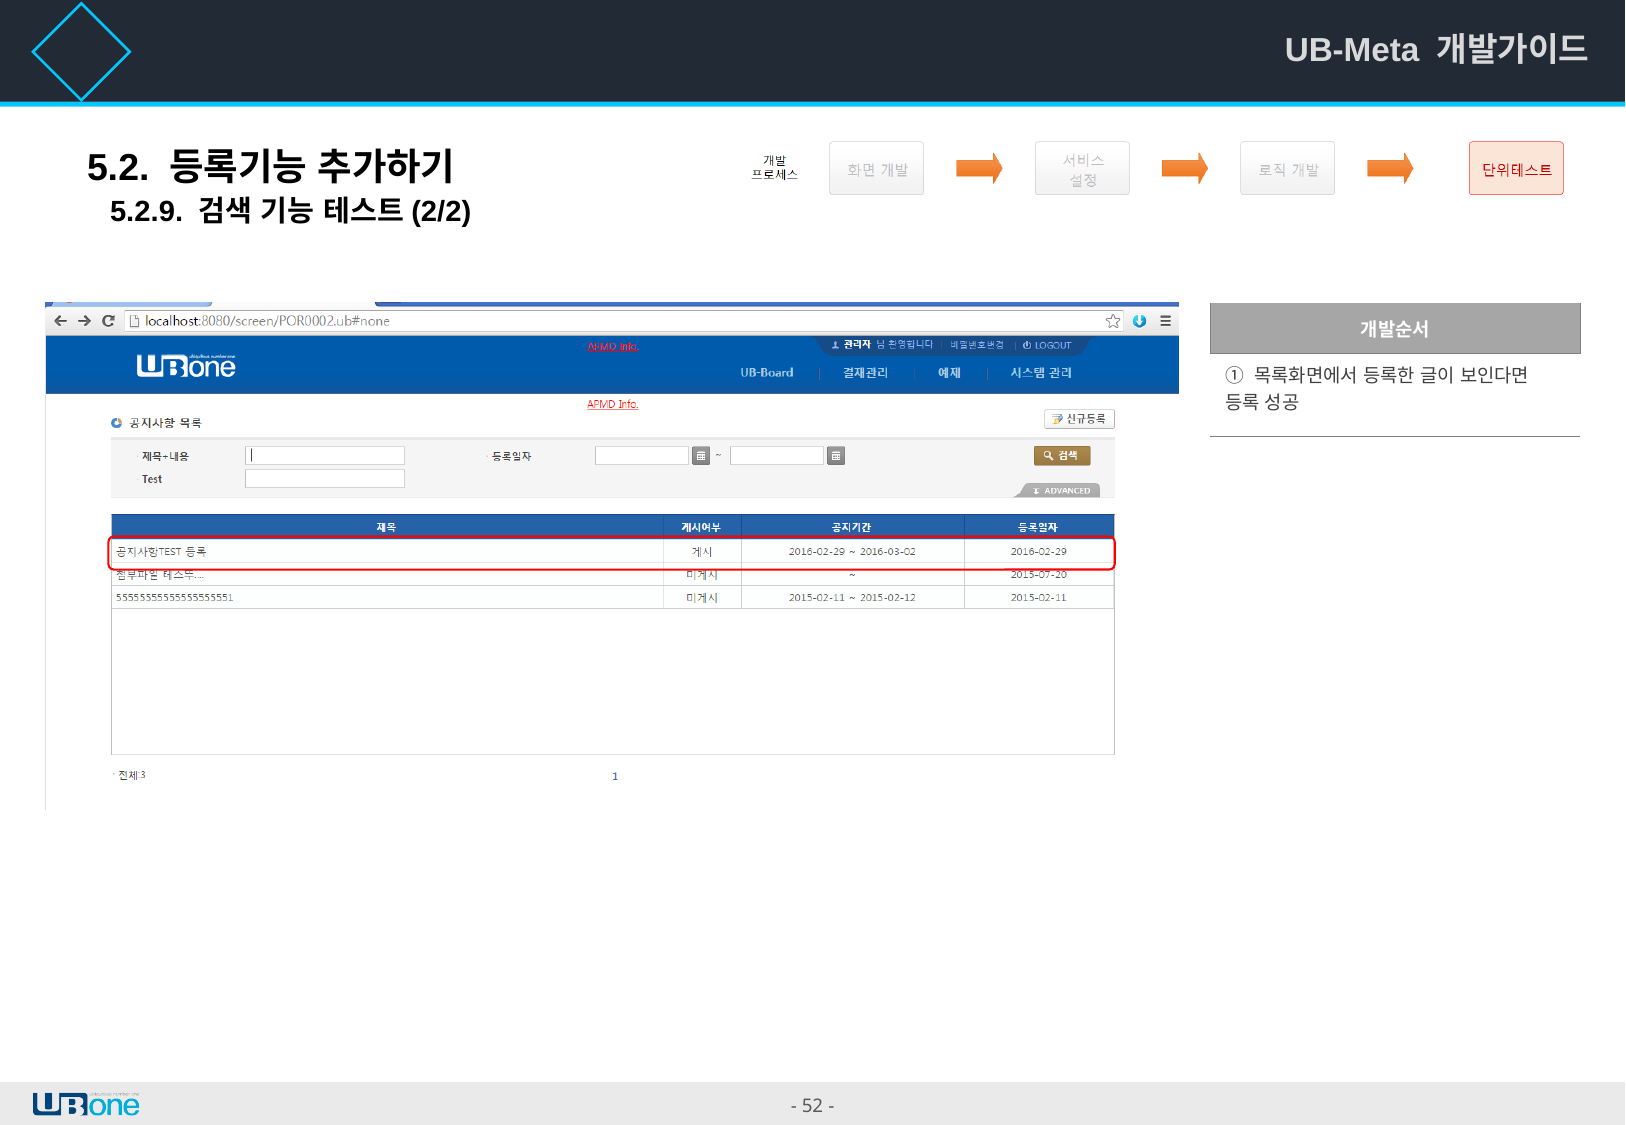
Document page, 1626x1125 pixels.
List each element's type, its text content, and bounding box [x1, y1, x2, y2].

text_box 5.2. 등록기능 추가하기 [72, 135, 471, 196]
picture [128, 1109, 140, 1116]
picture [94, 1102, 102, 1112]
picture [749, 137, 1569, 200]
picture [112, 1102, 118, 1116]
picture [32, 1091, 140, 1116]
table_header 개발순서 [1211, 304, 1580, 353]
text_box 5.2.9. 검색 기능 테스트(2/2) [95, 184, 487, 235]
text_box 5 공지사항 등록 [56, 19, 872, 79]
picture [45, 302, 1179, 810]
table_cell ① 목록화면에서 등록한 글이 보인다면 등록 성공 [1210, 354, 1580, 436]
